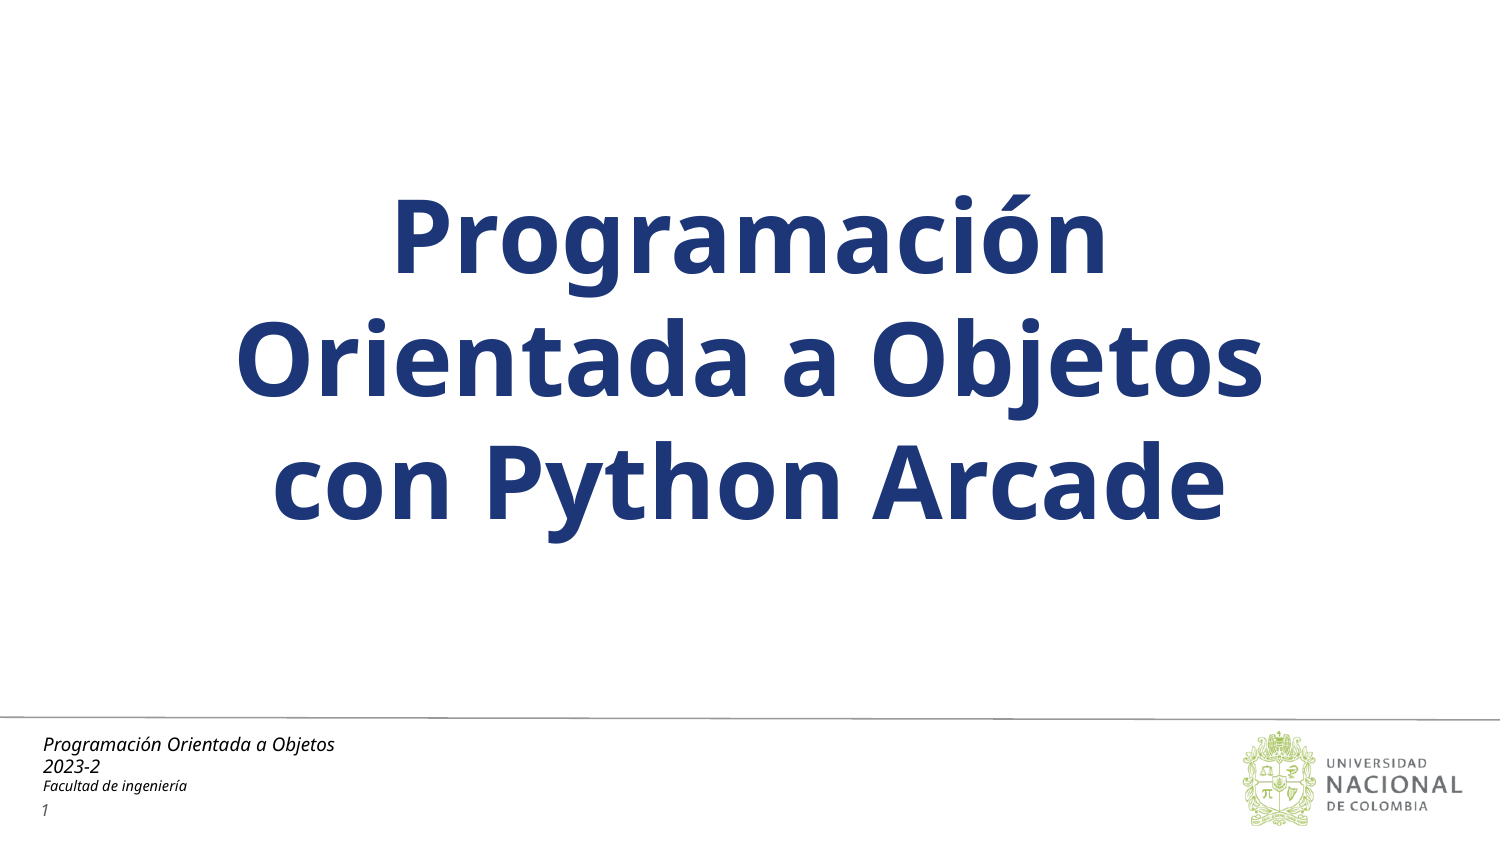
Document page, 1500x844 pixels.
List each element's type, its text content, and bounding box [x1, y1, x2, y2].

picture [1239, 727, 1466, 829]
title Programación Orientada a Objetos con Python Arcade [126, 155, 1374, 483]
slide_number ‹#› [25, 779, 116, 844]
